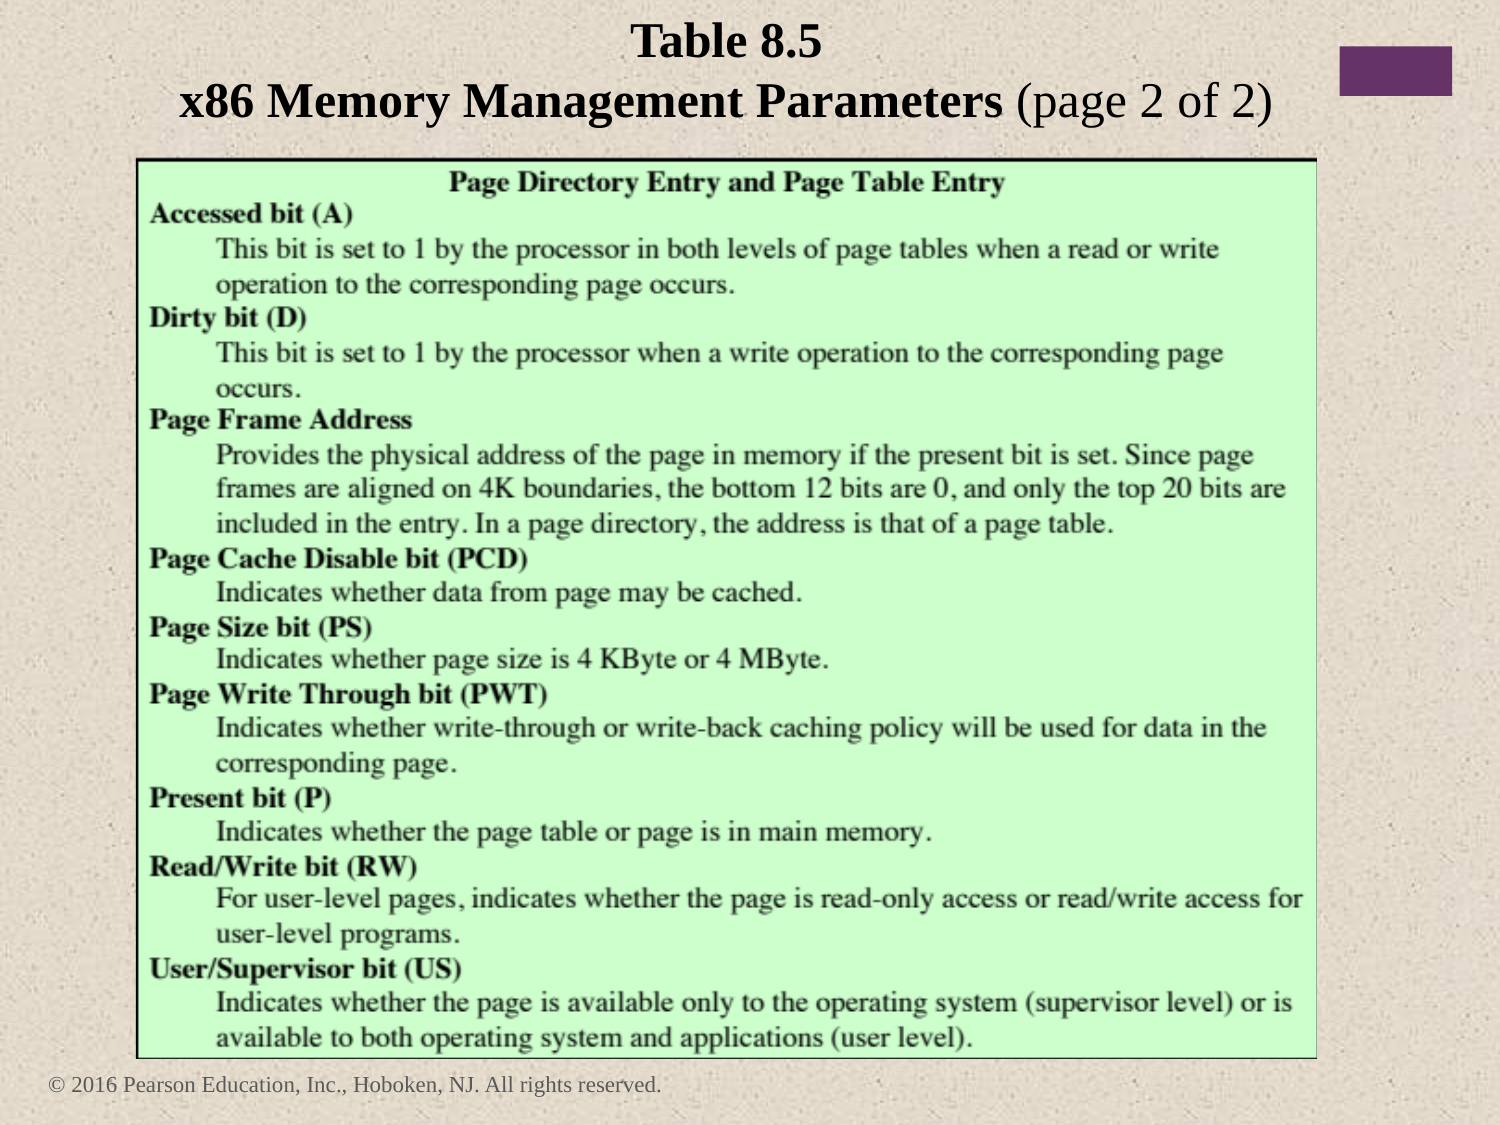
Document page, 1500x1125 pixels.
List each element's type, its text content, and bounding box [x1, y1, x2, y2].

text_box Table 8.5 x86 Memory Management Parameters (page 2 of 2) [135, 0, 1317, 123]
footer © 2016 Pearson Education, Inc., Hoboken, NJ. All rights reserved. [33, 1053, 1038, 1114]
picture [0, 0, 1500, 1125]
